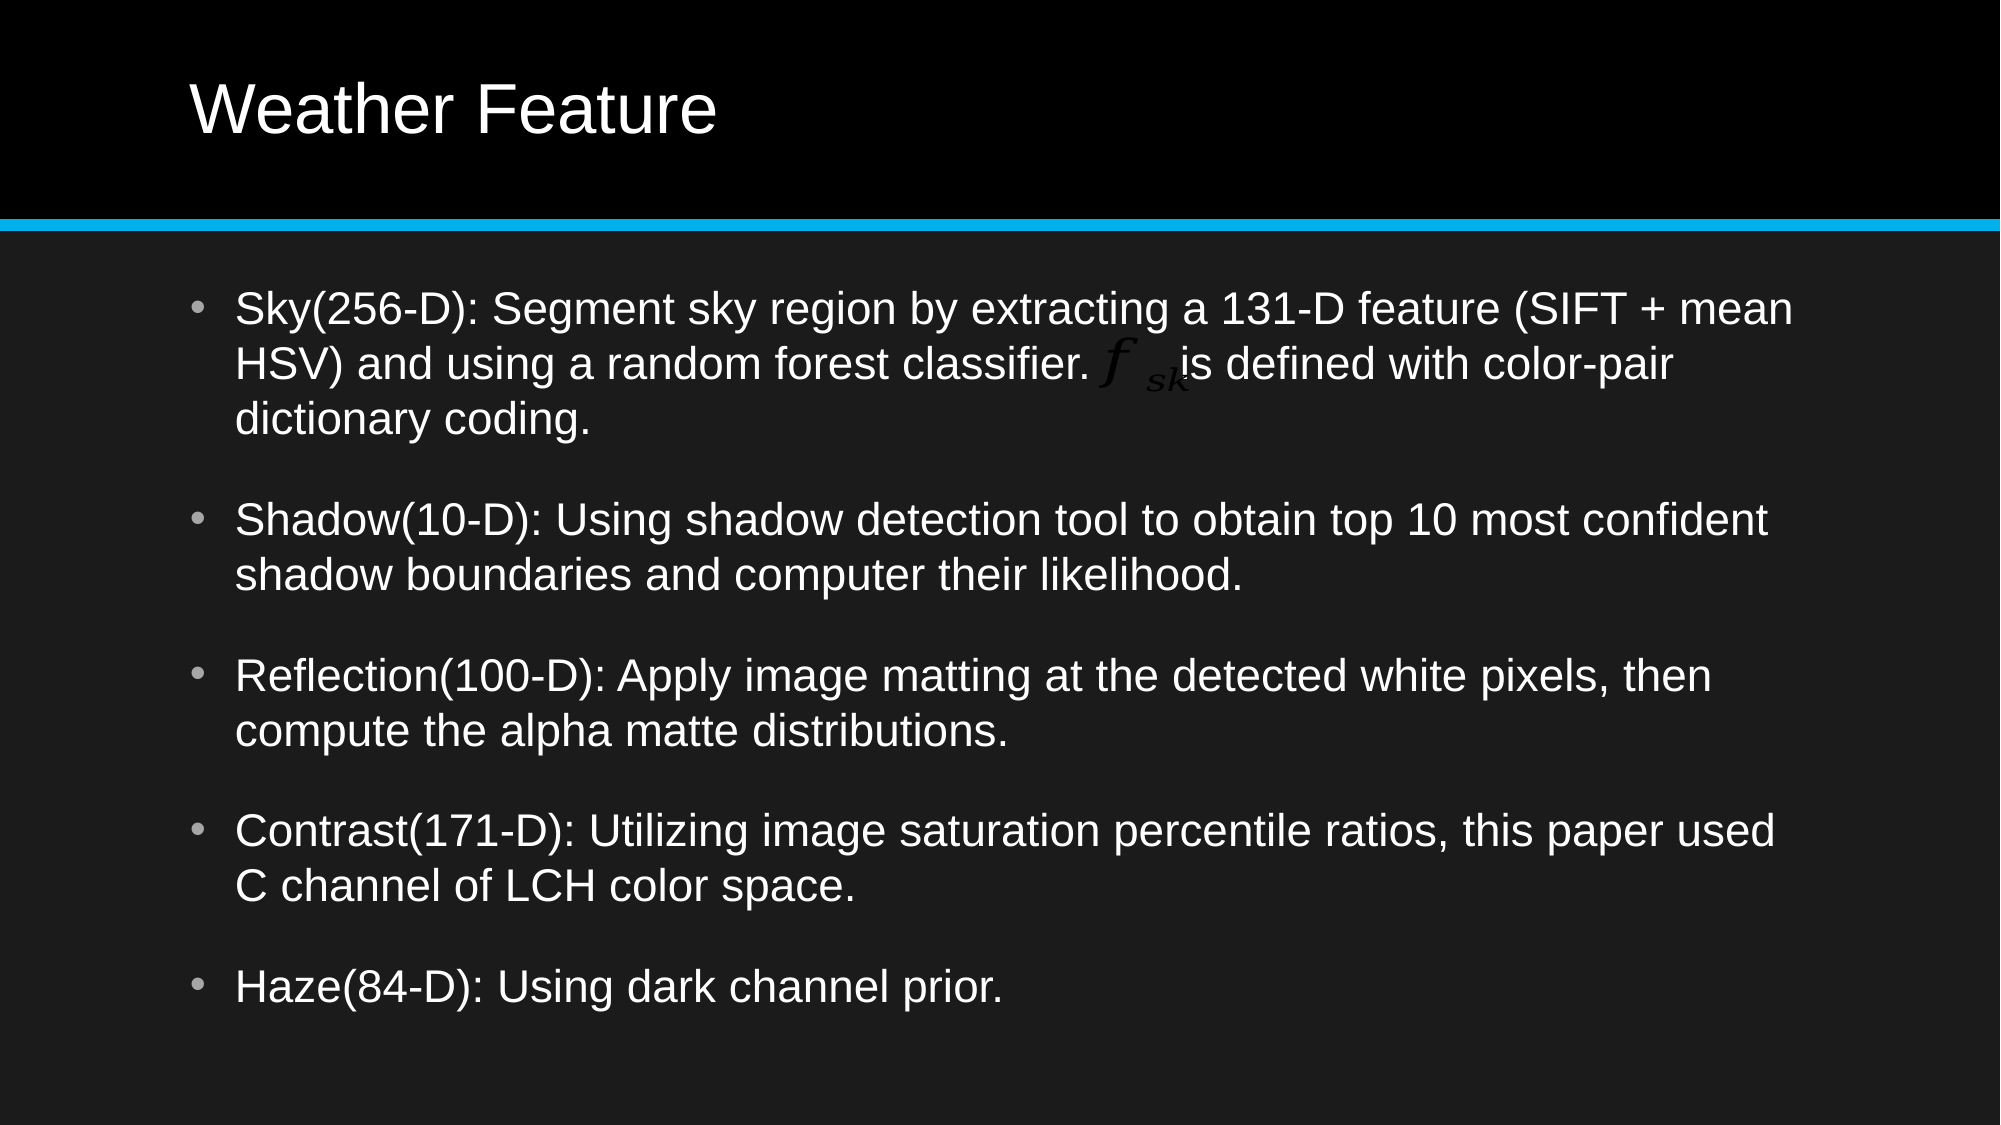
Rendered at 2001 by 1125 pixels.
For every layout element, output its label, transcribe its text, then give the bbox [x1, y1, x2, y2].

title Weather Feature [174, 20, 1825, 201]
list Sky(256-D): Segment sky region by extracting a 131-D feature (SIFT + mean HSV) and using a random forest classifier. is defined with color-pair dictionary coding. Shadow(10-D): Using shadow detection tool to obtain top 10 most confident shadow boundaries and computer their likelihood. Reflection(100-D): Apply image matting at the detected white pixels, then compute the alpha matte distributions. Contrast(171-D): Utilizing image saturation percentile ratios, this paper used C channel of LCH color space. Haze(84-D): Using dark channel prior. [174, 271, 1825, 1062]
